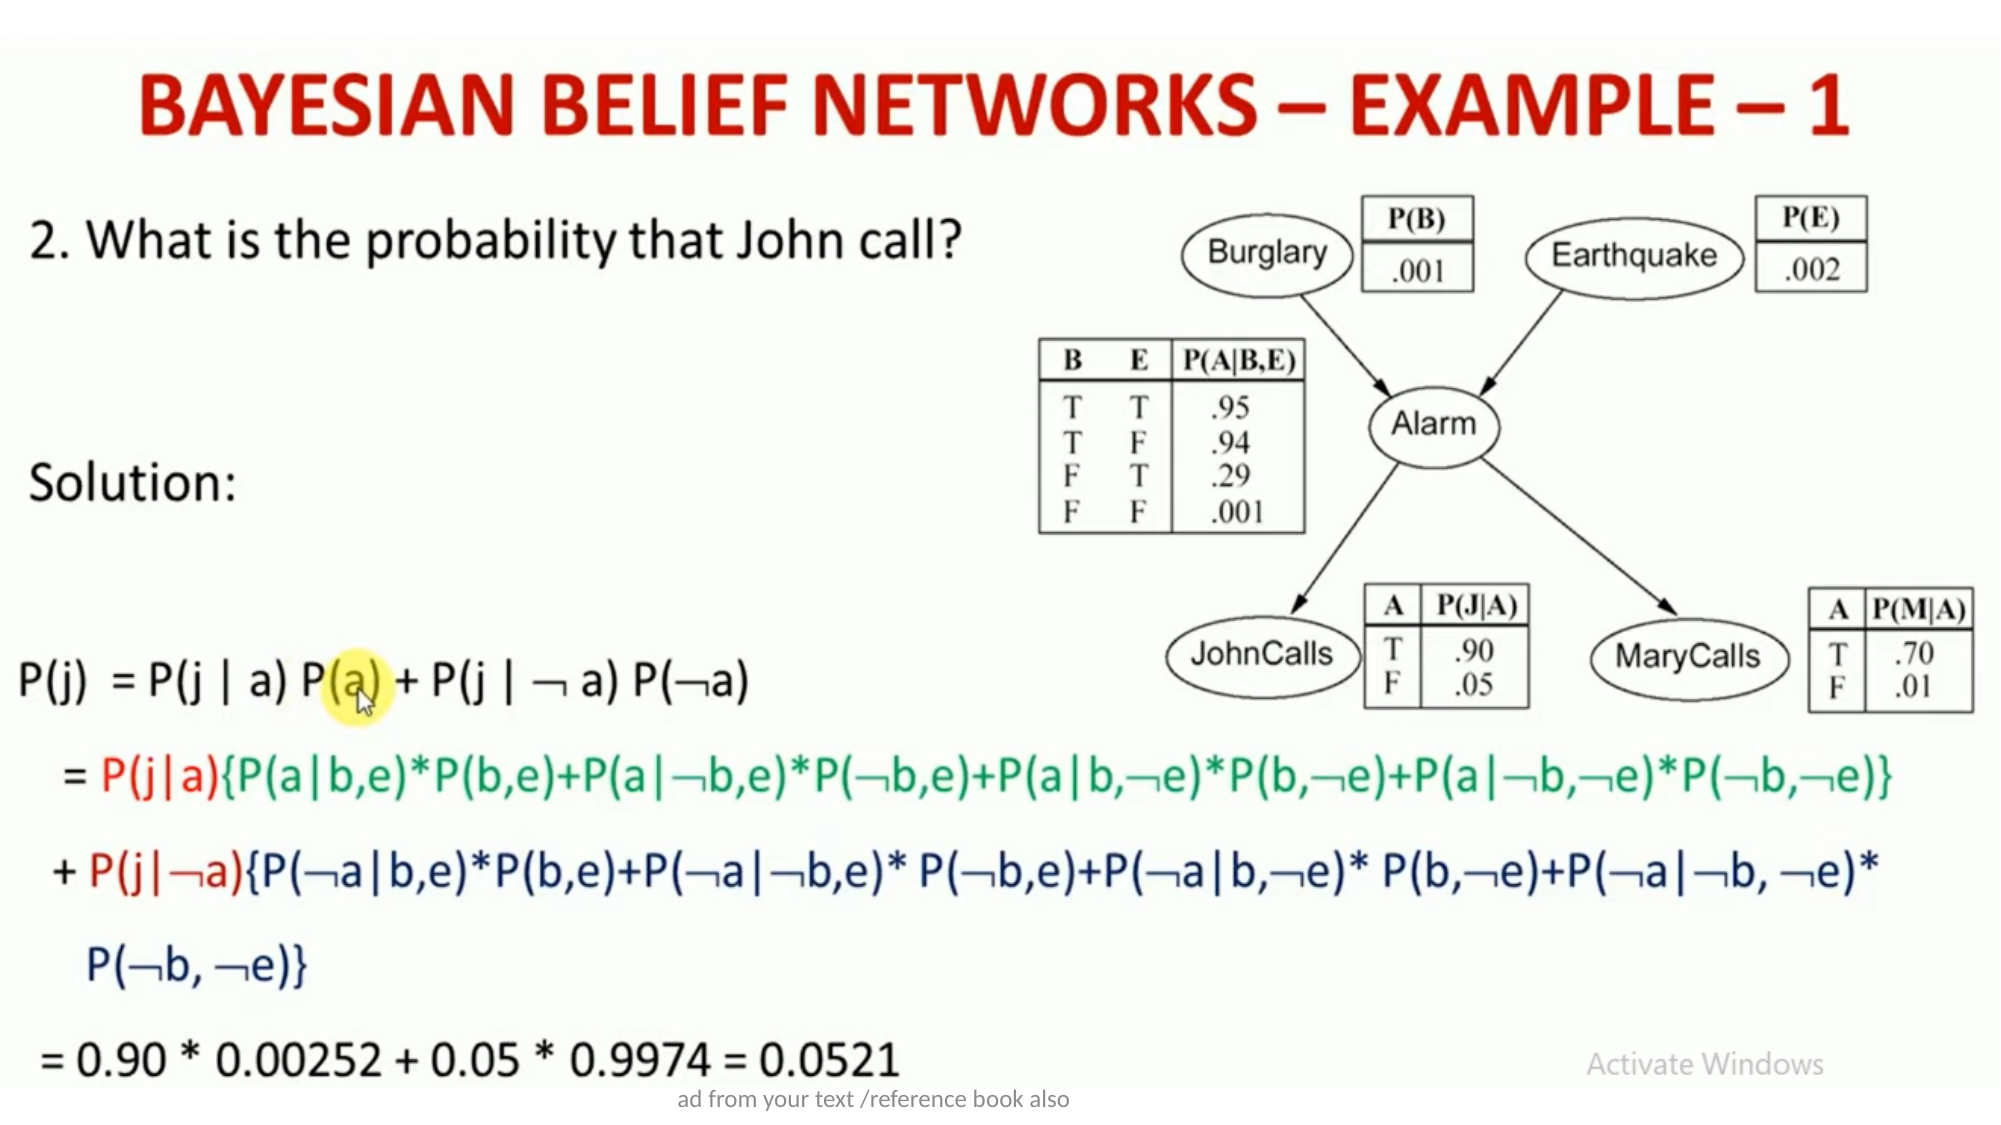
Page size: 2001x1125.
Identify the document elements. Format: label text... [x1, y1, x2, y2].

picture [0, 36, 2000, 1089]
footer This Pdf/PPt is not sufficient for your current syllabus , kindly read from your text /reference book also [662, 1089, 1338, 1103]
